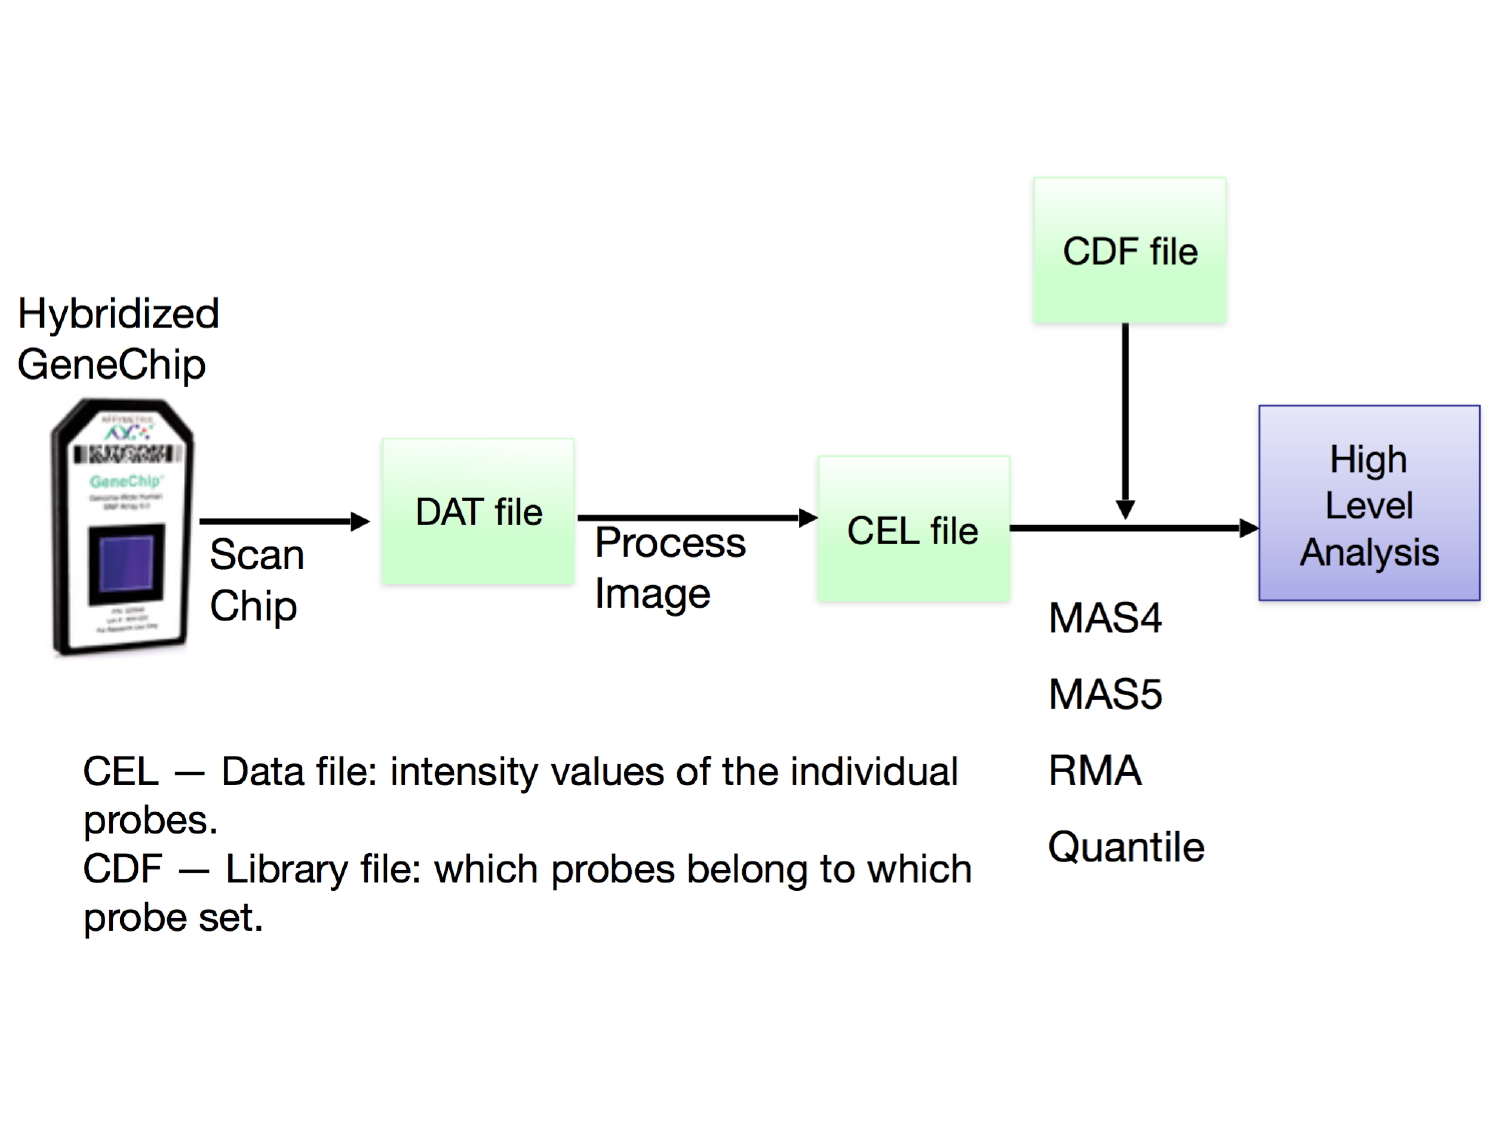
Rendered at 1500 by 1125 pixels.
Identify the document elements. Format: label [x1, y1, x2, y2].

picture [0, 158, 1500, 966]
